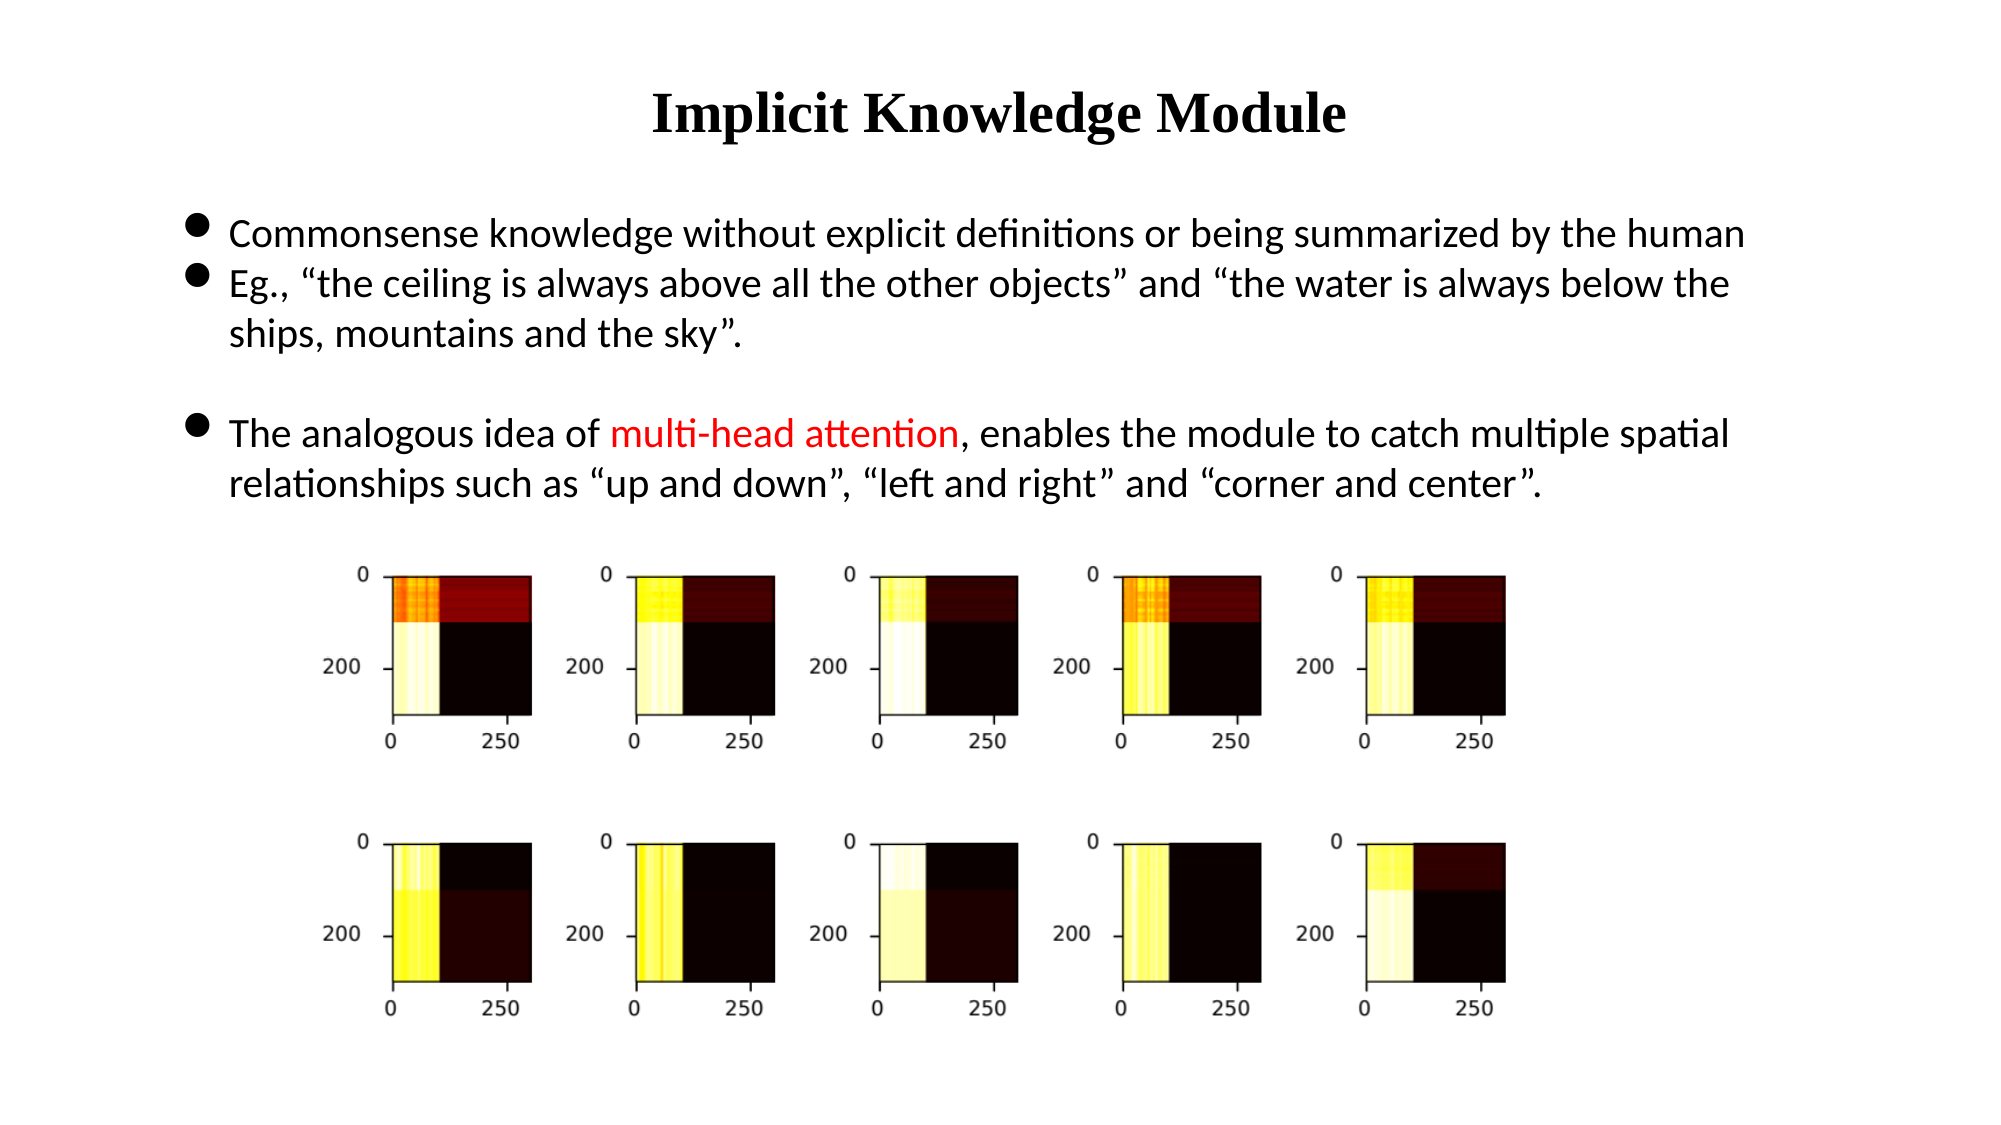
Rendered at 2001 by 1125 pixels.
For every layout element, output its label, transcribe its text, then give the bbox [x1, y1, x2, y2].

picture [311, 550, 1528, 1040]
text_box Implicit Knowledge Module [308, 66, 1691, 152]
text_box Commonsense knowledge without explicit definitions or being summarized by the human Eg., “the ceiling is always above all the other objects” and “the water is always below the ships, mountains and the sky”. The analogous idea of multi-head attention, enables the module to catch multiple spatial relationships such as “up and down”, “left and right” and “corner and center”. [167, 198, 1833, 514]
